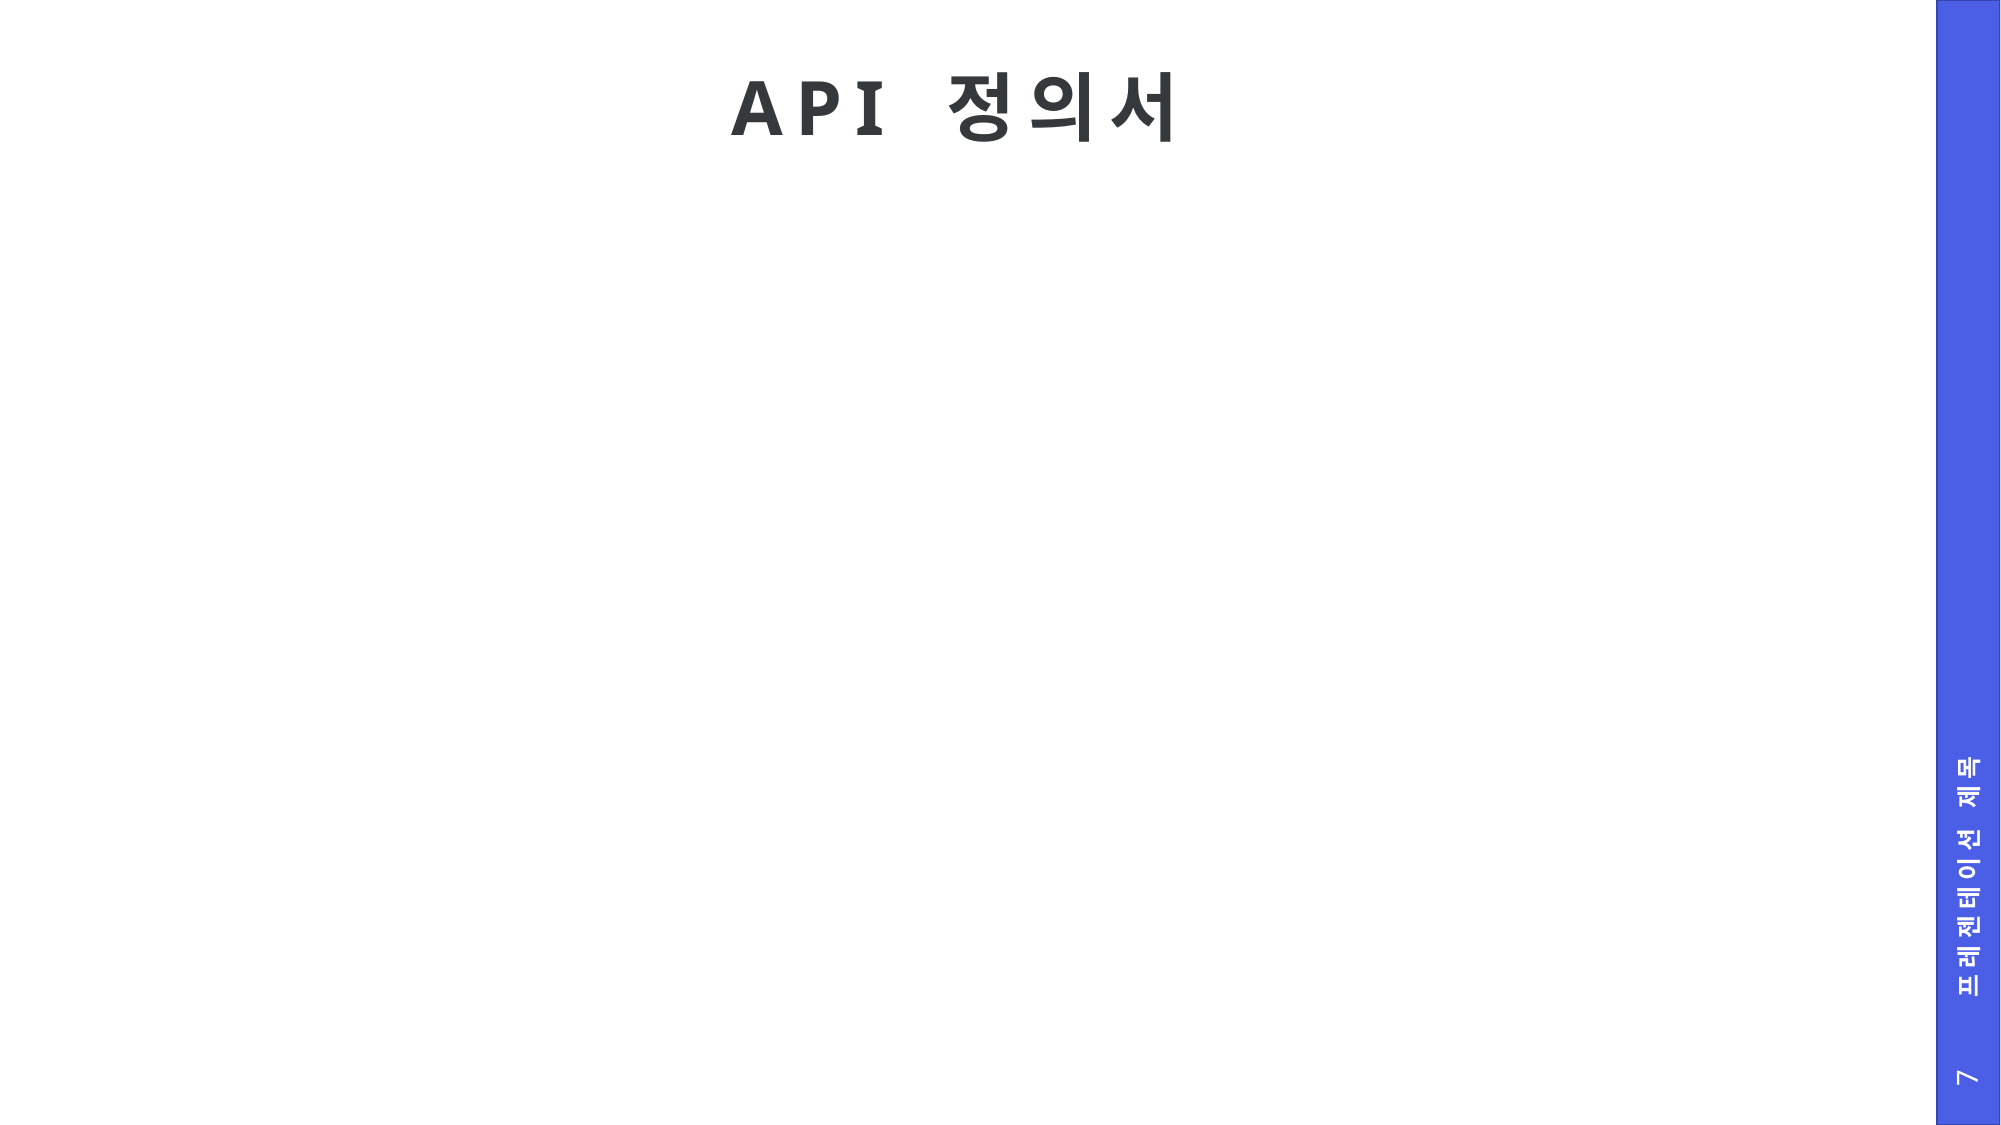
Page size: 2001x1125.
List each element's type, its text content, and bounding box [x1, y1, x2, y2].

slide_number 7 [1937, 1032, 2000, 1125]
footer 프레젠테이션 제목 [1937, 0, 2000, 1032]
title API 정의서 [124, 57, 1786, 165]
